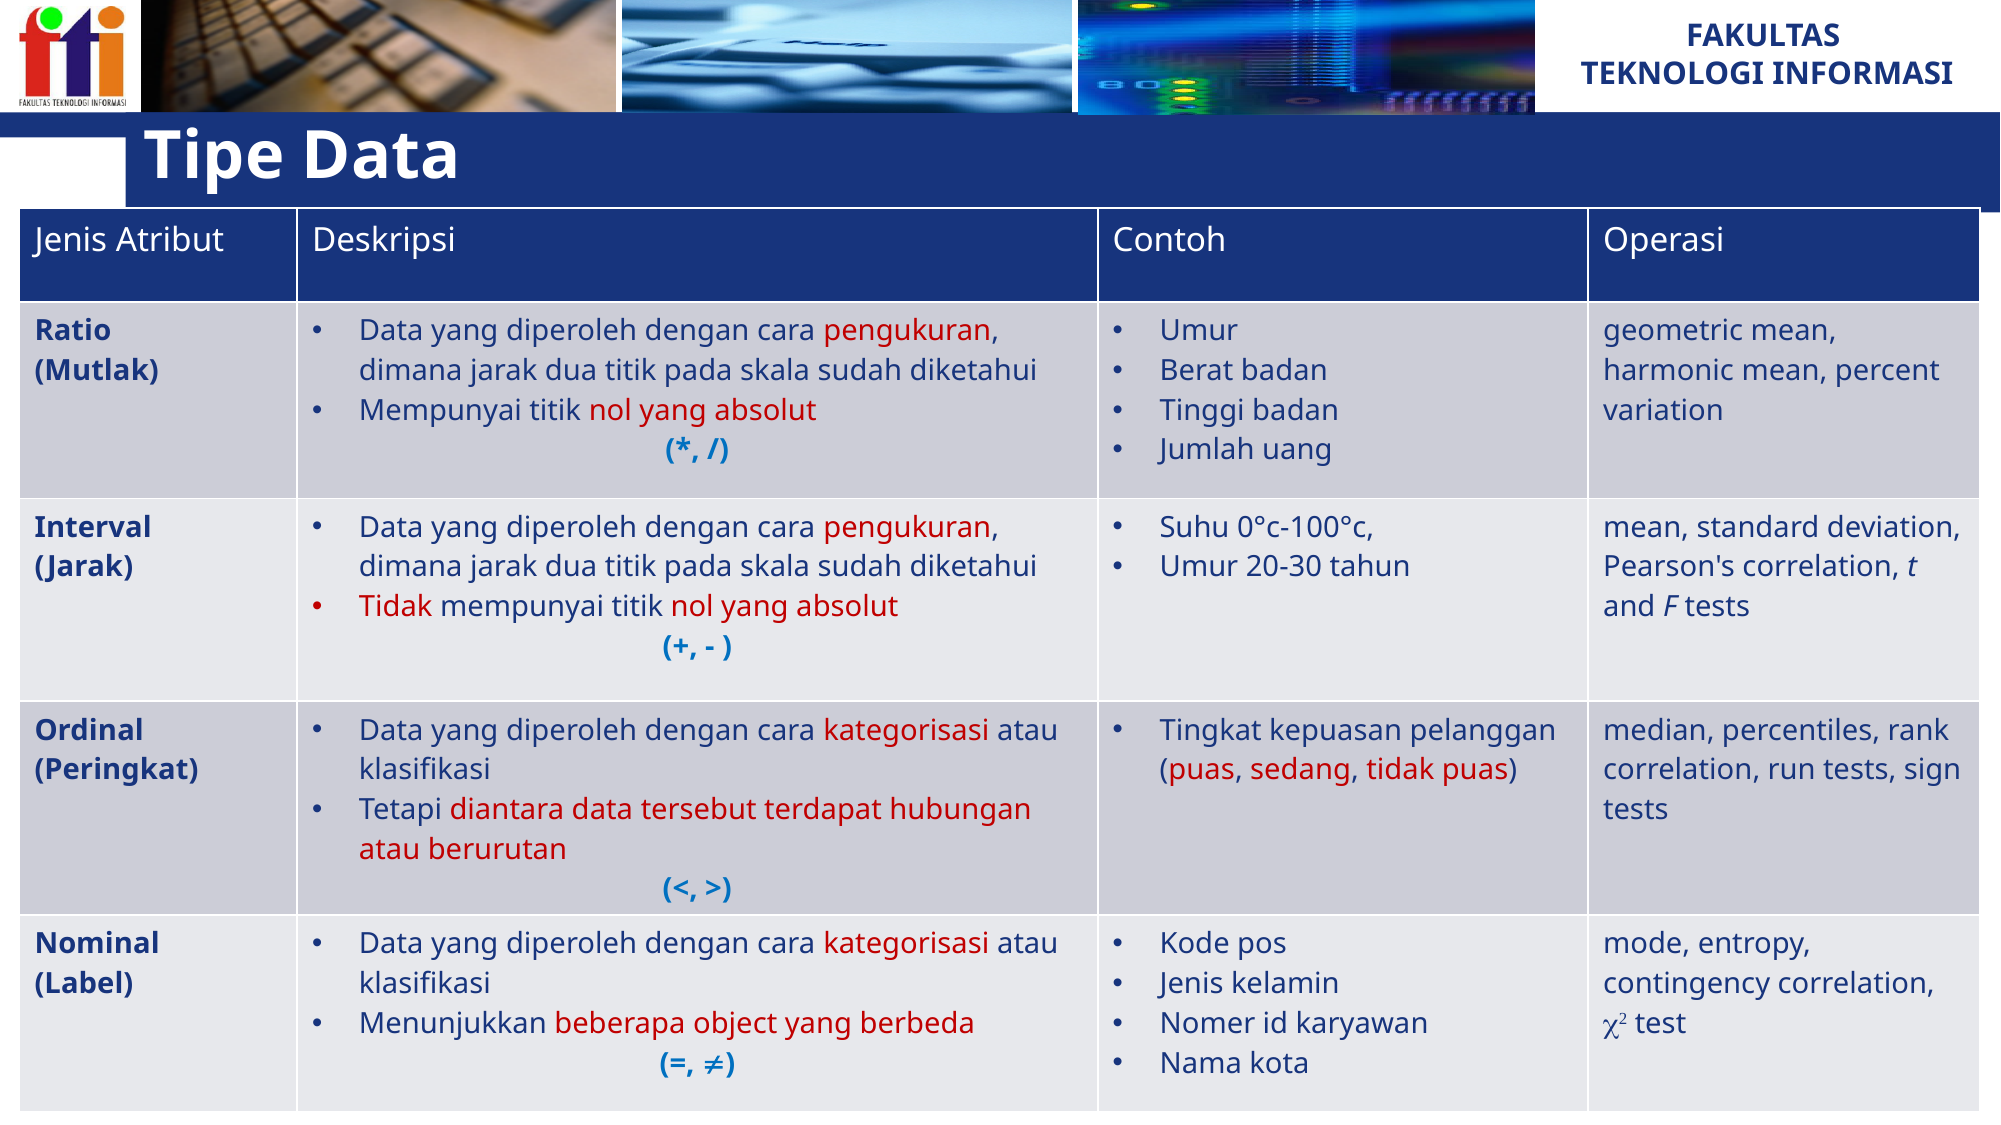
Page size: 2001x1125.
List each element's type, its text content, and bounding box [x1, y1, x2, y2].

table_cell Ratio (Mutlak) [20, 303, 296, 498]
table_cell Interval (Jarak) [20, 499, 296, 700]
table_cell Umur Berat badan Tinggi badan Jumlah uang [1099, 303, 1587, 498]
table_cell Data yang diperoleh dengan cara pengukuran, dimana jarak dua titik pada skala sudah diketahui Tidak mempunyai titik nol yang absolut (+, - ) [298, 499, 1097, 700]
table_cell median, percentiles, rank correlation, run tests, sign tests [1589, 702, 1979, 914]
title Tipe Data [128, 101, 1527, 202]
table_cell Data yang diperoleh dengan cara kategorisasi atau klasifikasi Menunjukkan beberapa object yang berbeda (=, ) [298, 916, 1097, 1111]
table_cell Ordinal (Peringkat) [20, 702, 296, 914]
table_cell Suhu 0°c-100°c, Umur 20-30 tahun [1099, 499, 1587, 700]
table_header Contoh [1099, 209, 1587, 301]
table_cell Data yang diperoleh dengan cara pengukuran, dimana jarak dua titik pada skala sudah diketahui Mempunyai titik nol yang absolut (*, /) [298, 303, 1097, 498]
picture [19, 6, 126, 106]
table_cell mode, entropy, contingency correlation, 2 test [1589, 916, 1979, 1111]
picture [1078, 0, 1535, 115]
table_cell geometric mean, harmonic mean, percent variation [1589, 303, 1979, 498]
table_header Jenis Atribut [20, 209, 296, 301]
table_cell mean, standard deviation, Pearson's correlation, t and F tests [1589, 499, 1979, 700]
table_cell Kode pos Jenis kelamin Nomer id karyawan Nama kota [1099, 916, 1587, 1111]
picture [622, 0, 1072, 101]
picture [141, 0, 616, 101]
table_header Deskripsi [298, 209, 1097, 301]
table_cell Data yang diperoleh dengan cara kategorisasi atau klasifikasi Tetapi diantara data tersebut terdapat hubungan atau berurutan (<, >) [298, 702, 1097, 914]
table_cell Nominal (Label) [20, 916, 296, 1111]
table_header Operasi [1589, 209, 1979, 301]
table_cell Tingkat kepuasan pelanggan (puas, sedang, tidak puas) [1099, 702, 1587, 914]
